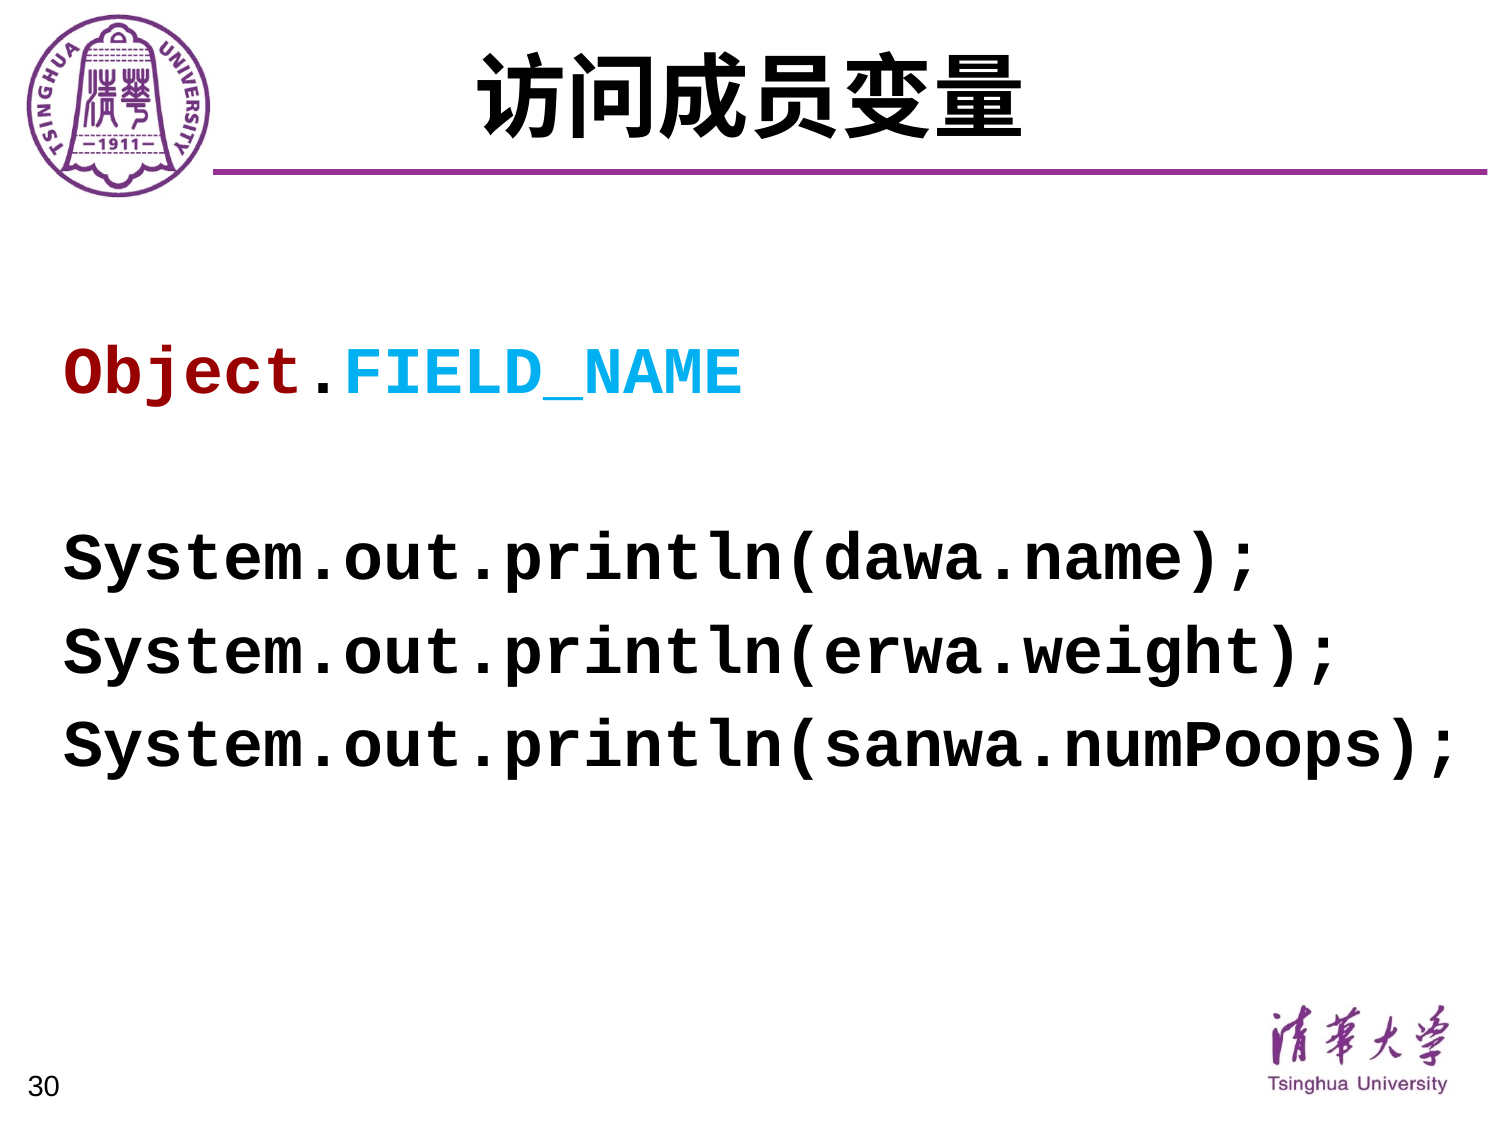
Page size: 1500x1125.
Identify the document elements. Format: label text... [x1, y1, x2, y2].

picture [1262, 999, 1454, 1101]
picture [24, 12, 213, 37]
title 访问成员变量 [24, 37, 1476, 151]
picture [24, 151, 213, 200]
text_box Object.FIELD_NAME System.out.println(dawa.name); System.out.println(erwa.weight); System.out.println(sanwa.numPoops); [48, 319, 1479, 881]
footer 30 [12, 1059, 176, 1125]
